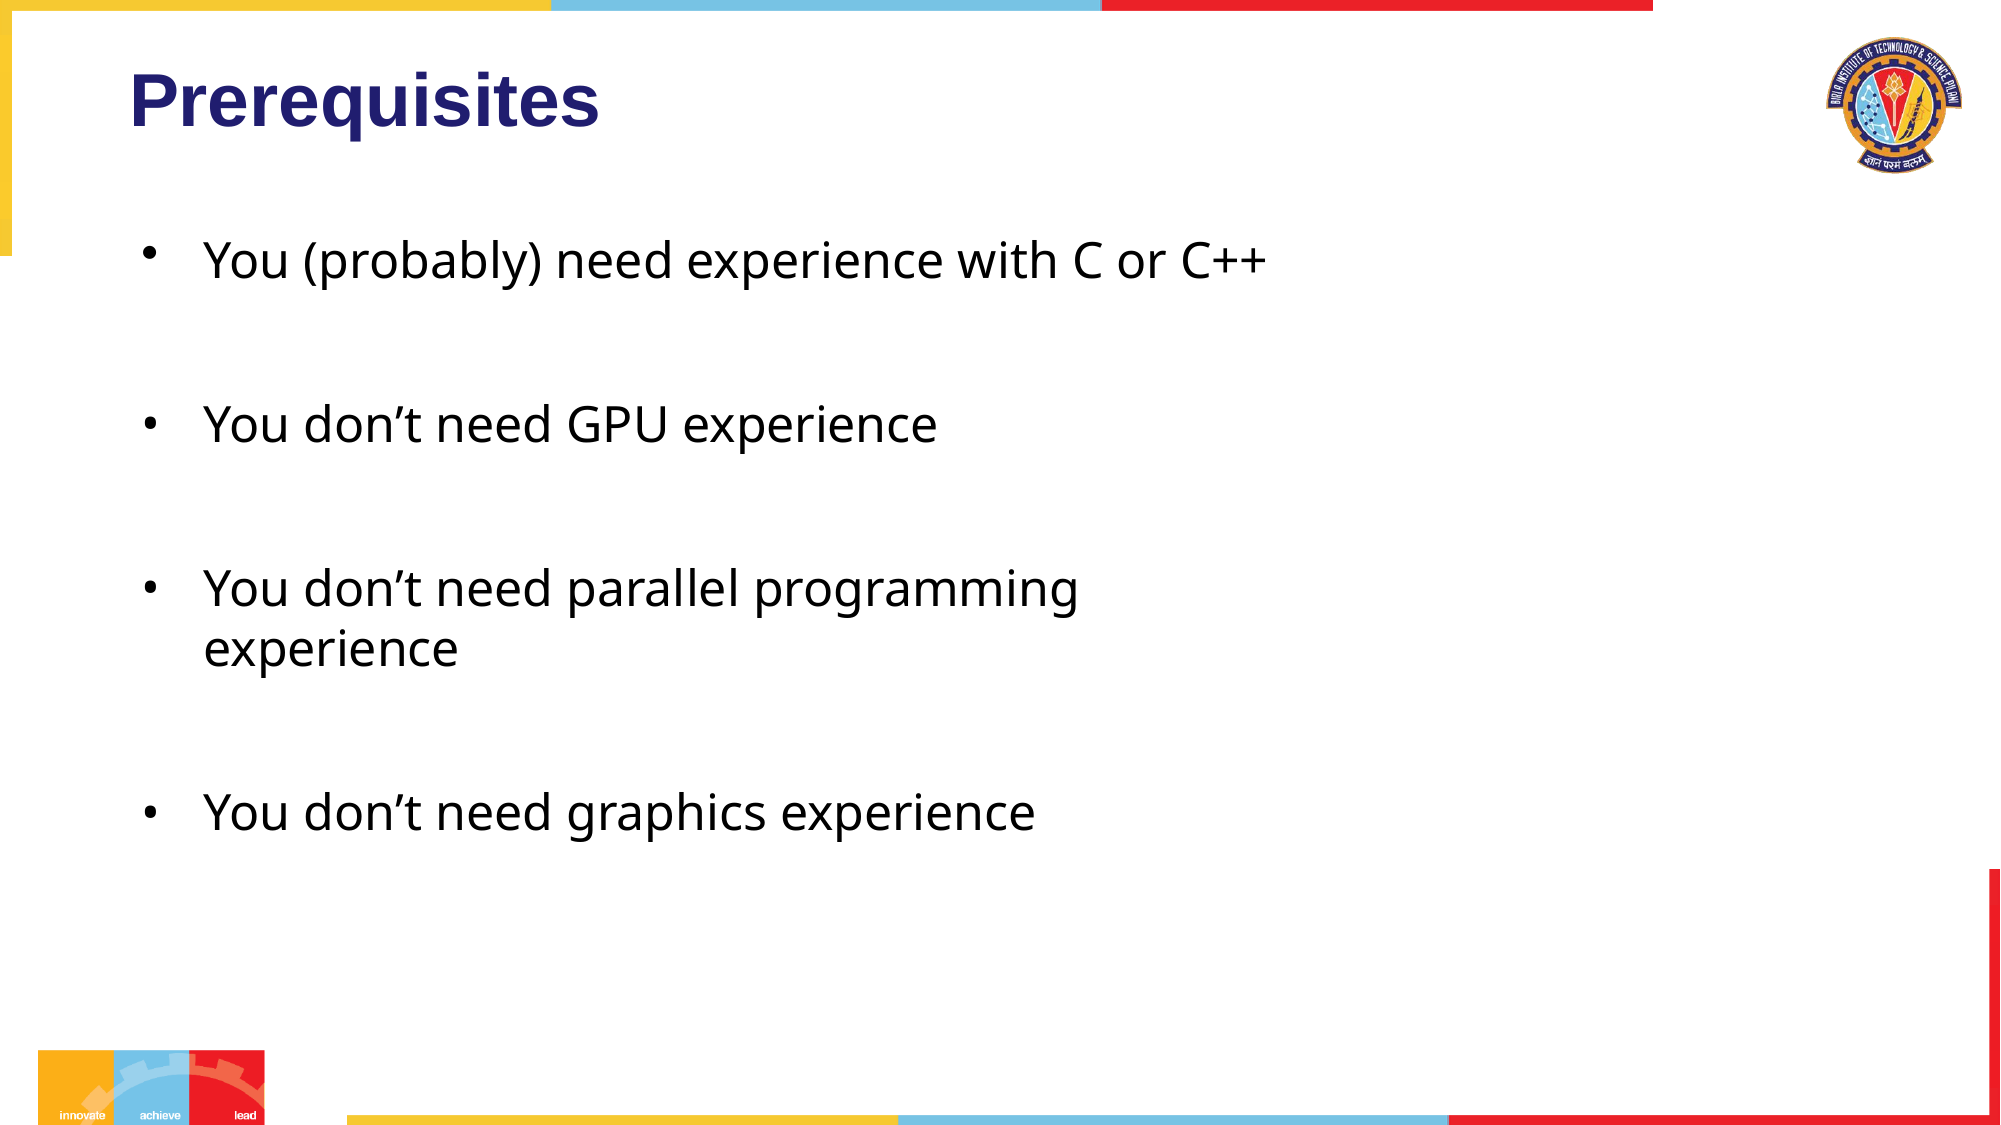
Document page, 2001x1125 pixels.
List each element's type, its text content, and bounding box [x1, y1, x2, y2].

picture [347, 869, 2000, 1125]
text_box You (probably) need experience with C or C++ You don’t need GPU experience You don’t need parallel programming experience You don’t need graphics experience [139, 240, 1285, 841]
picture [1826, 37, 1962, 174]
title Prerequisites [127, 49, 1602, 240]
picture [38, 1050, 265, 1125]
picture [0, 0, 1653, 256]
